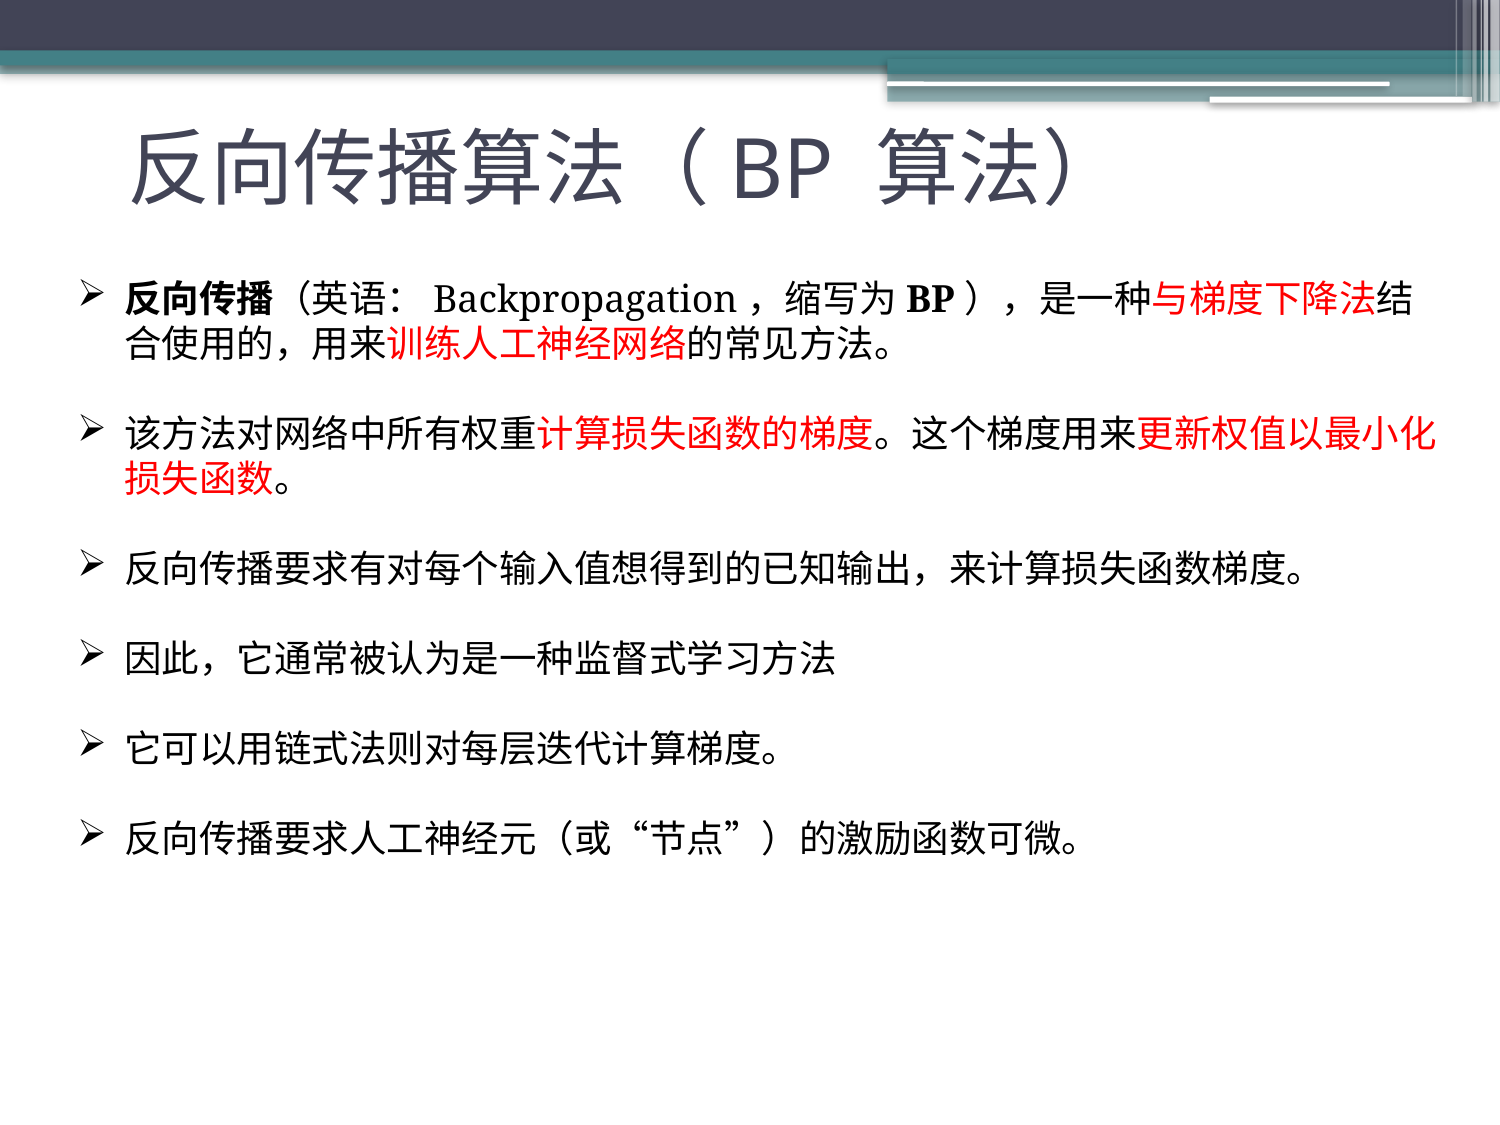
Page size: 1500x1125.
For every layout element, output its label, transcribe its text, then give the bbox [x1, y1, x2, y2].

text_box 反向传播（英语：Backpropagation，缩写为BP），是一种与梯度下降法结合使用的，用来训练人工神经网络的常见方法。 该方法对网络中所有权重计算损失函数的梯度。这个梯度用来更新权值以最小化损失函数。 反向传播要求有对每个输入值想得到的已知输出，来计算损失函数梯度。 因此，它通常被认为是一种监督式学习方法 它可以用链式法则对每层迭代计算梯度。 反向传播要求人工神经元（或“节点”）的激励函数可微。 [62, 268, 1463, 868]
text_box 反向传播算法（BP 算法） [112, 71, 1463, 260]
